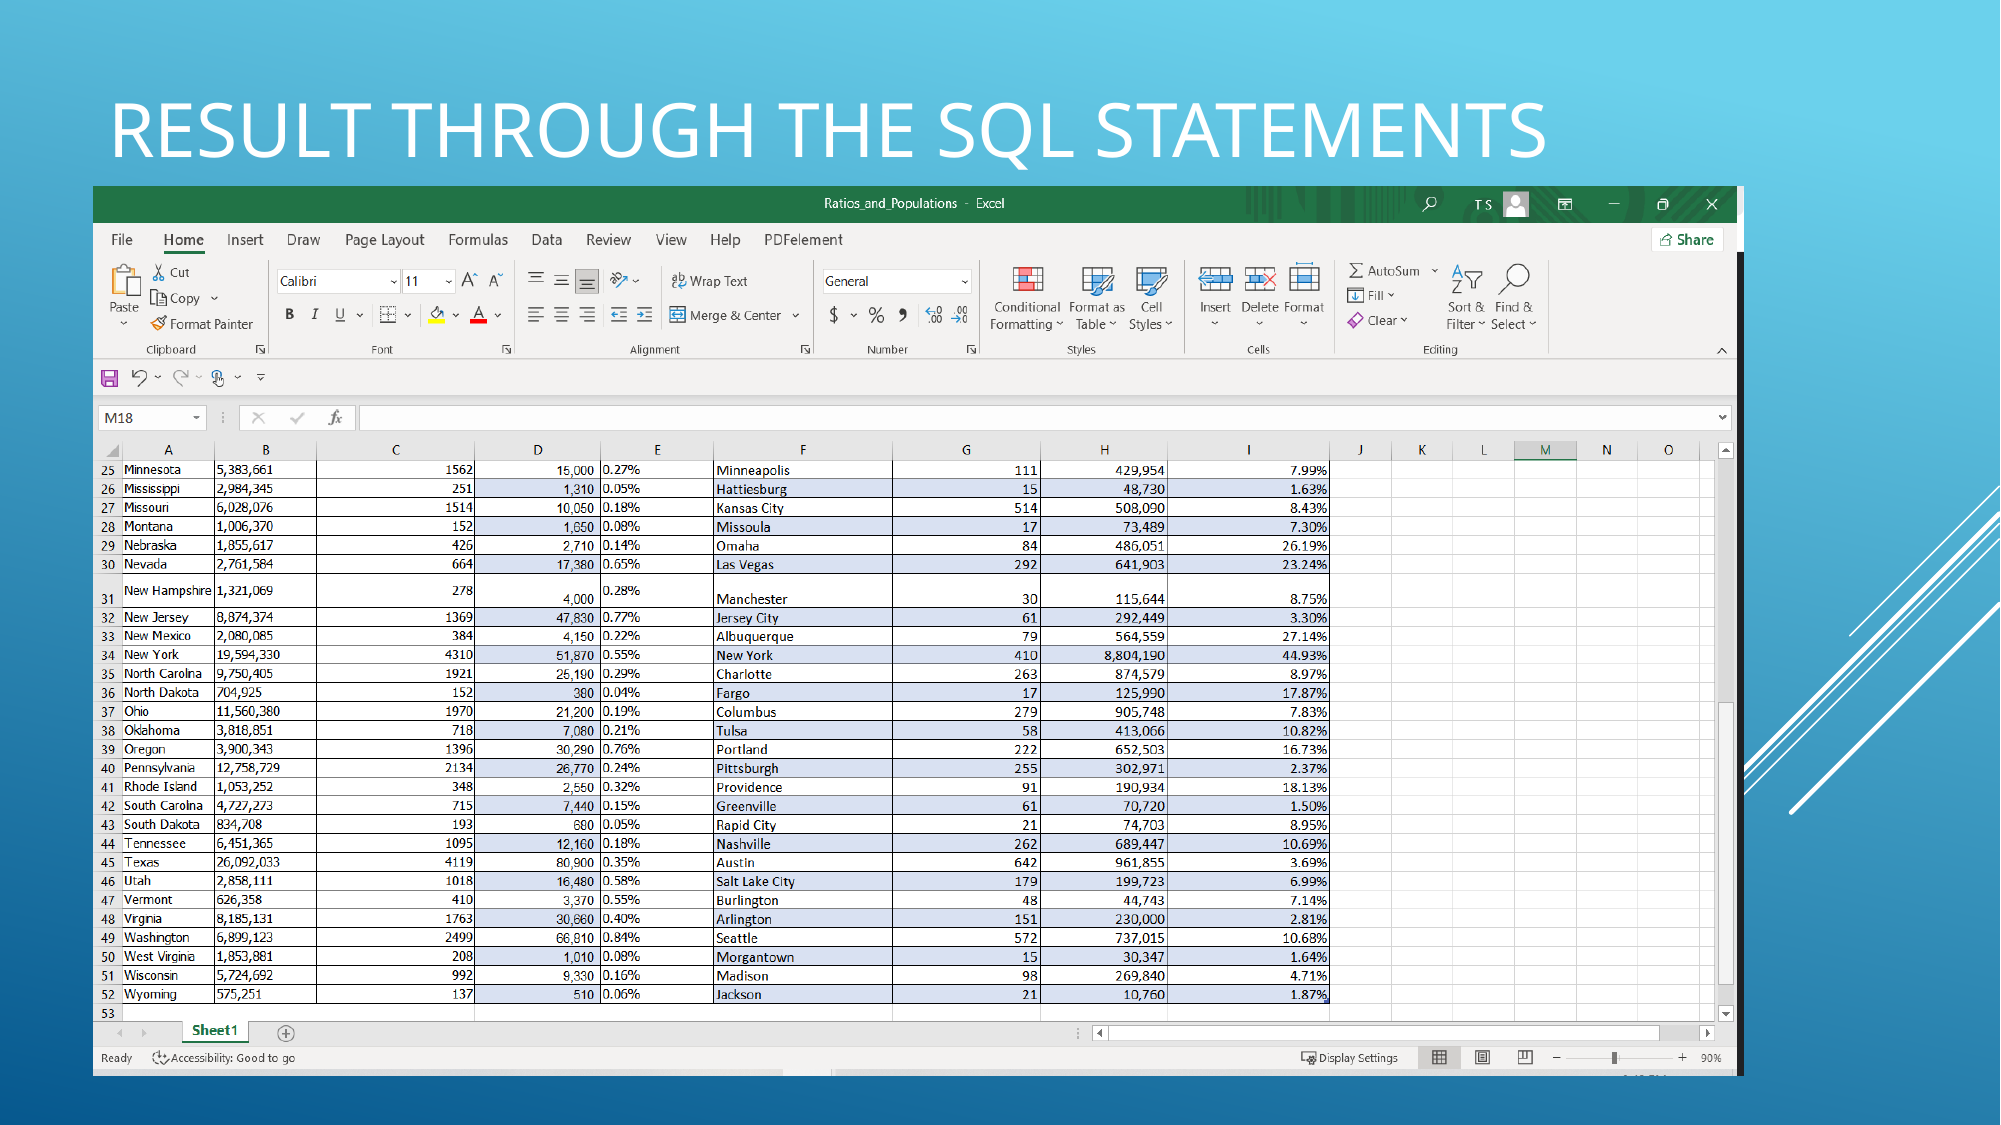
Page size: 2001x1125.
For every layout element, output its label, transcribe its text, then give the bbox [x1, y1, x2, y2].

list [92, 186, 1744, 1076]
title Result Through the SQL Statements [93, 28, 1643, 186]
